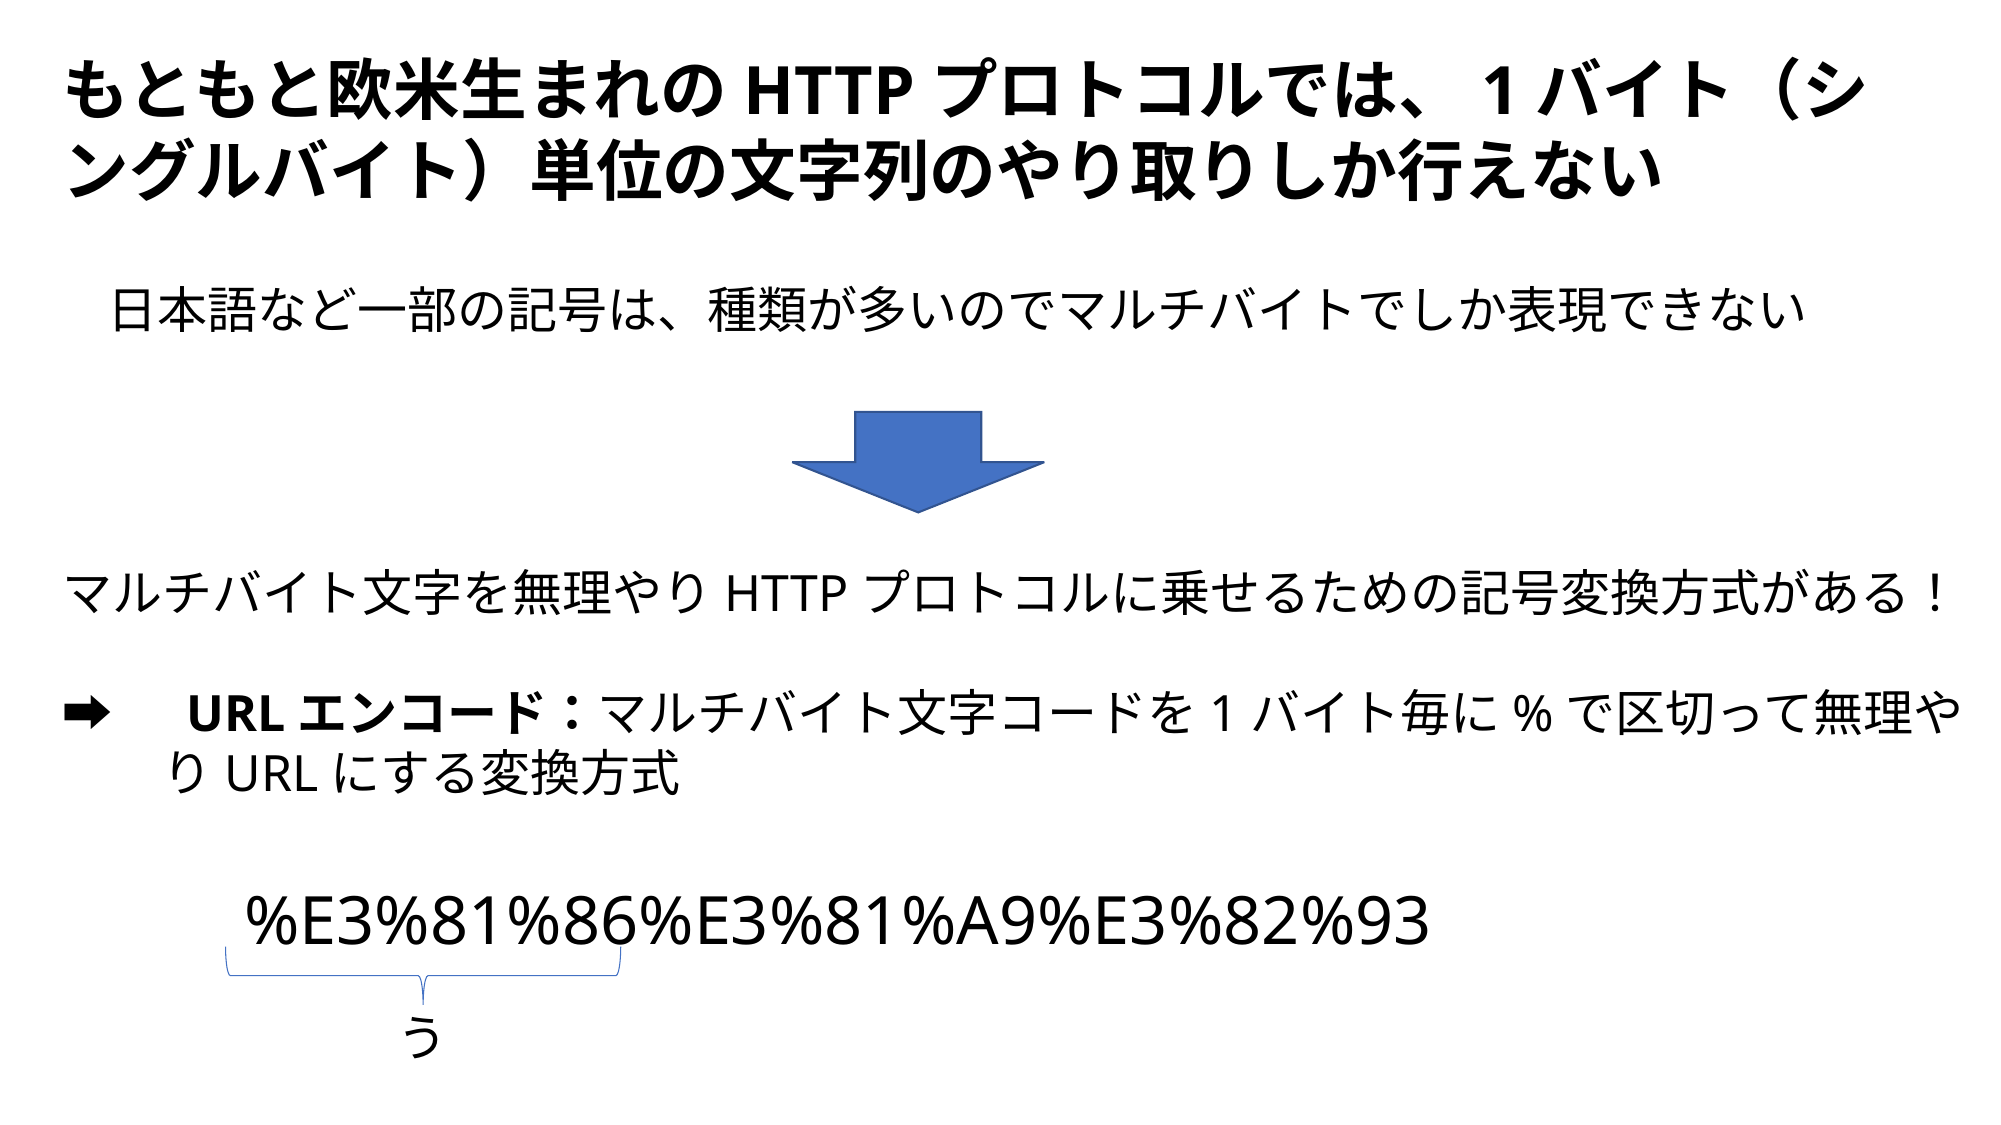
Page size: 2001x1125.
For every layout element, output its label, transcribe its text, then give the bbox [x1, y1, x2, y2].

text_box 日本語など一部の記号は、種類が多いのでマルチバイトでしか表現できない [92, 270, 1838, 406]
text_box %E3%81%86%E3%81%A9%E3%82%93 [229, 870, 1448, 1046]
text_box う [382, 999, 463, 1075]
text_box マルチバイト文字を無理やりHTTPプロトコルに乗せるための記号変換方式がある！ ➡ URLエンコード：マルチバイト文字コードを1バイト毎に%で区切って無理や りURLにする変換方式 [47, 554, 2000, 810]
text_box [791, 410, 1045, 514]
text_box [224, 946, 622, 999]
text_box もともと欧米生まれのHTTPプロトコルでは、1バイト（シングルバイト）単位の文字列のやり取りしか行えない [47, 40, 1897, 216]
